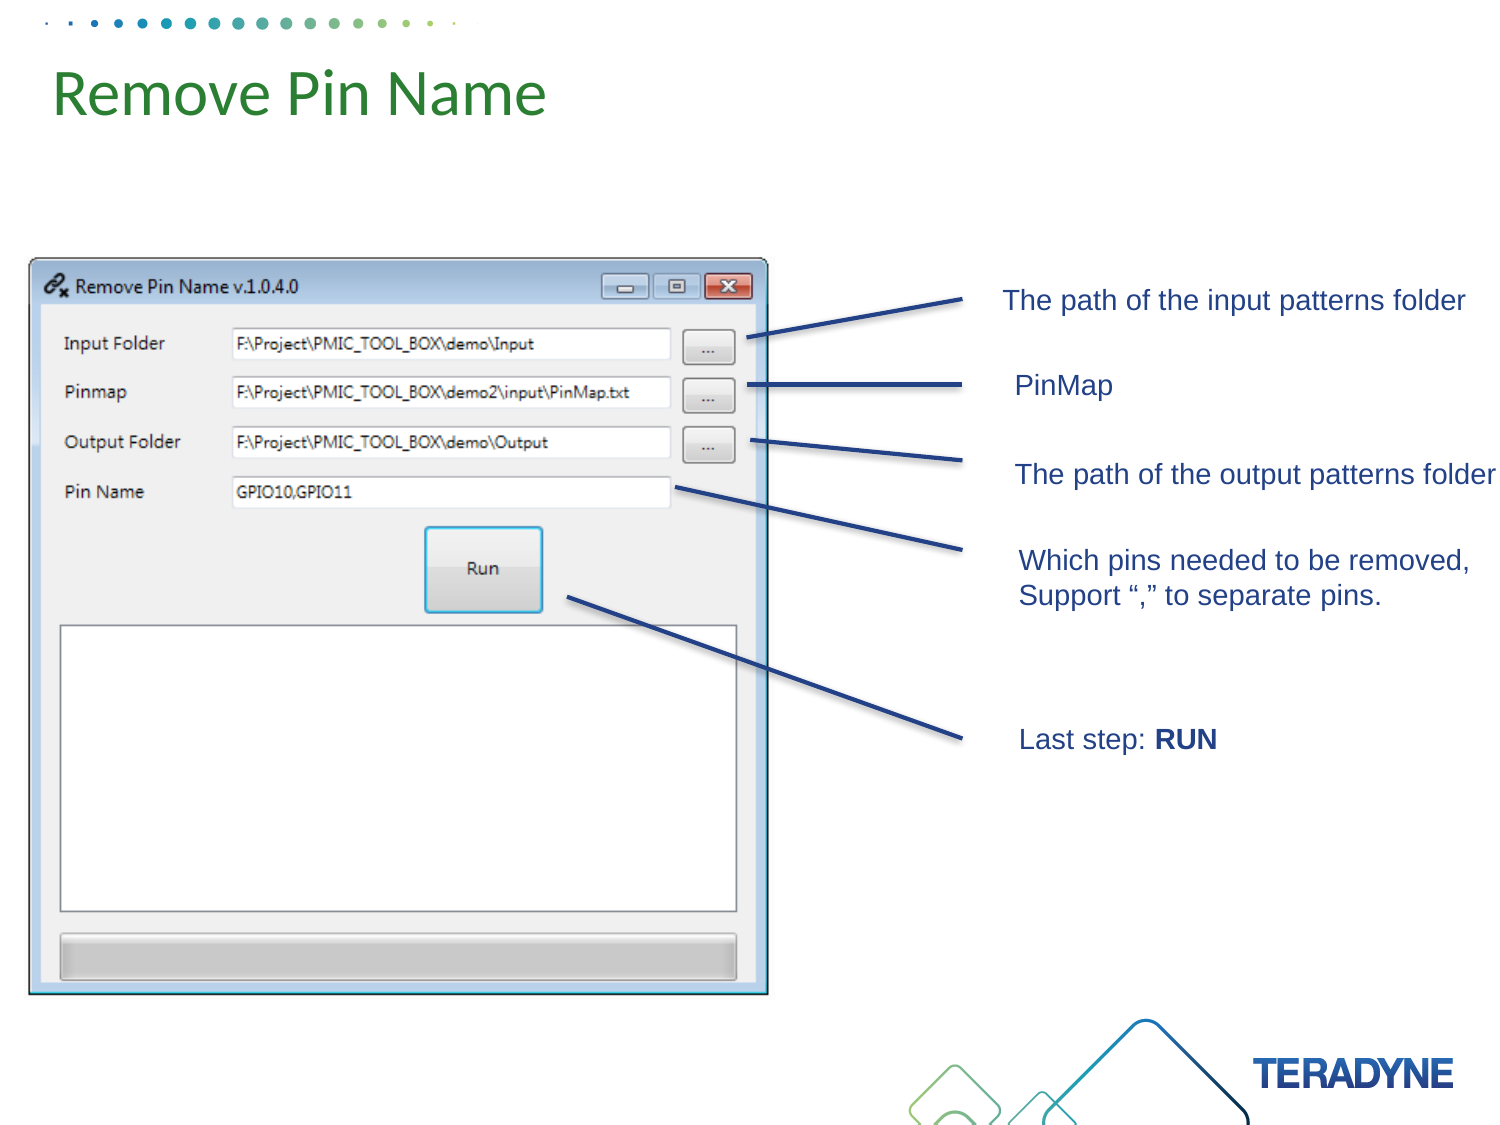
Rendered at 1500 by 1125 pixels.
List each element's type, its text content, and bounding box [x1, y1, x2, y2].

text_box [746, 298, 963, 338]
text_box PinMap [999, 359, 1463, 409]
title Remove Pin Name [37, 41, 1463, 158]
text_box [749, 439, 963, 461]
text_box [566, 596, 963, 739]
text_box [674, 486, 963, 551]
text_box Which pins needed to be removed, Support “,” to separate pins. [1003, 533, 1500, 619]
text_box Last step: RUN [1004, 713, 1233, 763]
picture [0, 0, 1500, 1125]
text_box The path of the input patterns folder [987, 273, 1483, 324]
text_box The path of the output patterns folder [999, 448, 1500, 498]
